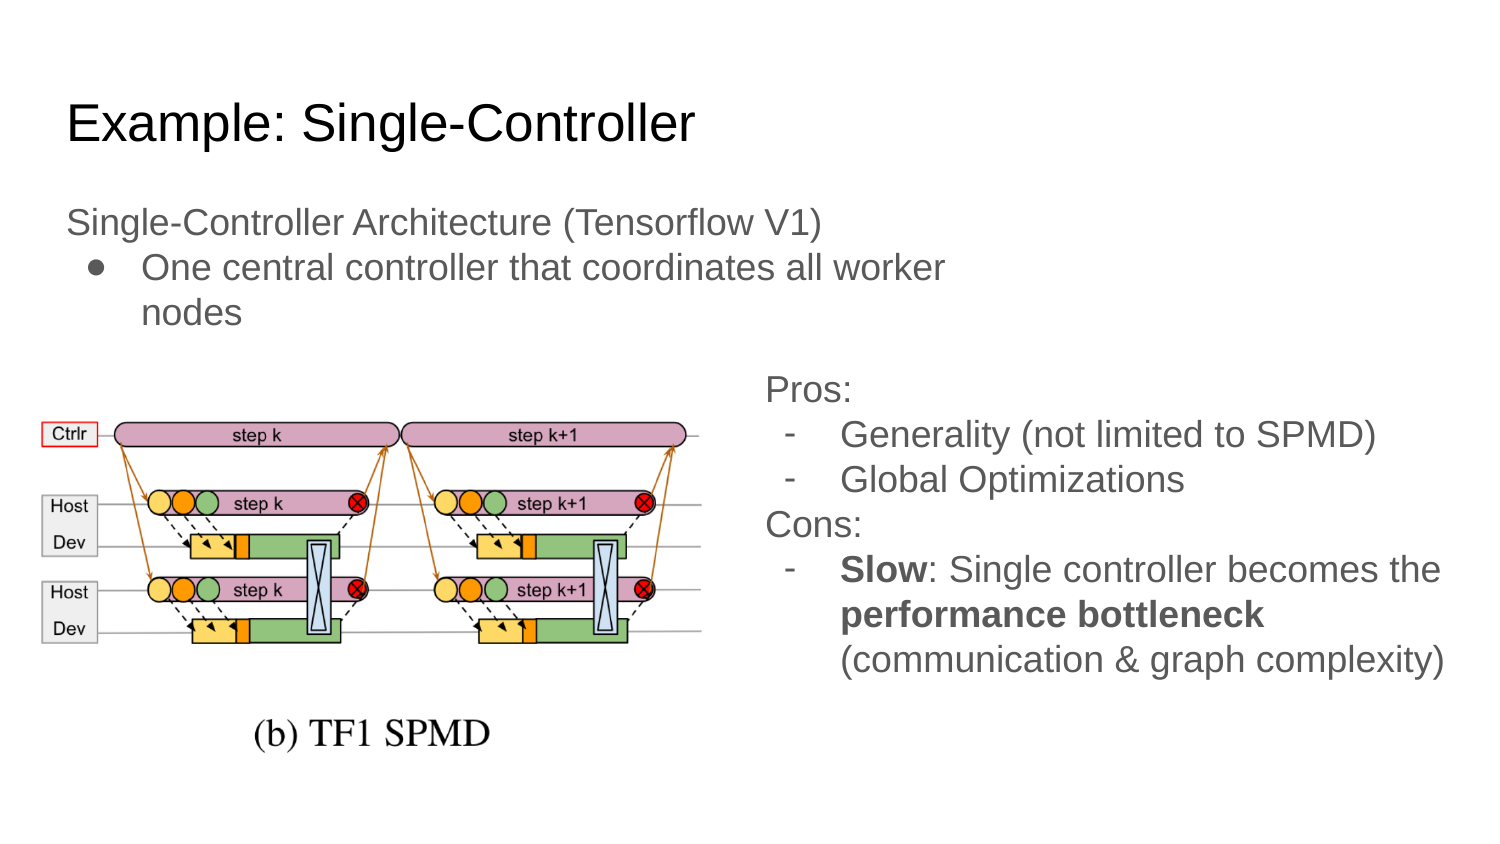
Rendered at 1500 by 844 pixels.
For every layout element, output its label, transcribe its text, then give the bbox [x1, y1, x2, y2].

picture [12, 393, 724, 780]
title Example: Single-Controller [51, 72, 1449, 167]
text_box Single-Controller Architecture (Tensorflow V1) One central controller that coordinates all worker nodes [51, 183, 963, 349]
text_box Pros: Generality (not limited to SPMD) Global Optimizations Cons: Slow: Single controller becomes the performance bottleneck (communication & graph complexity) [749, 349, 1500, 695]
